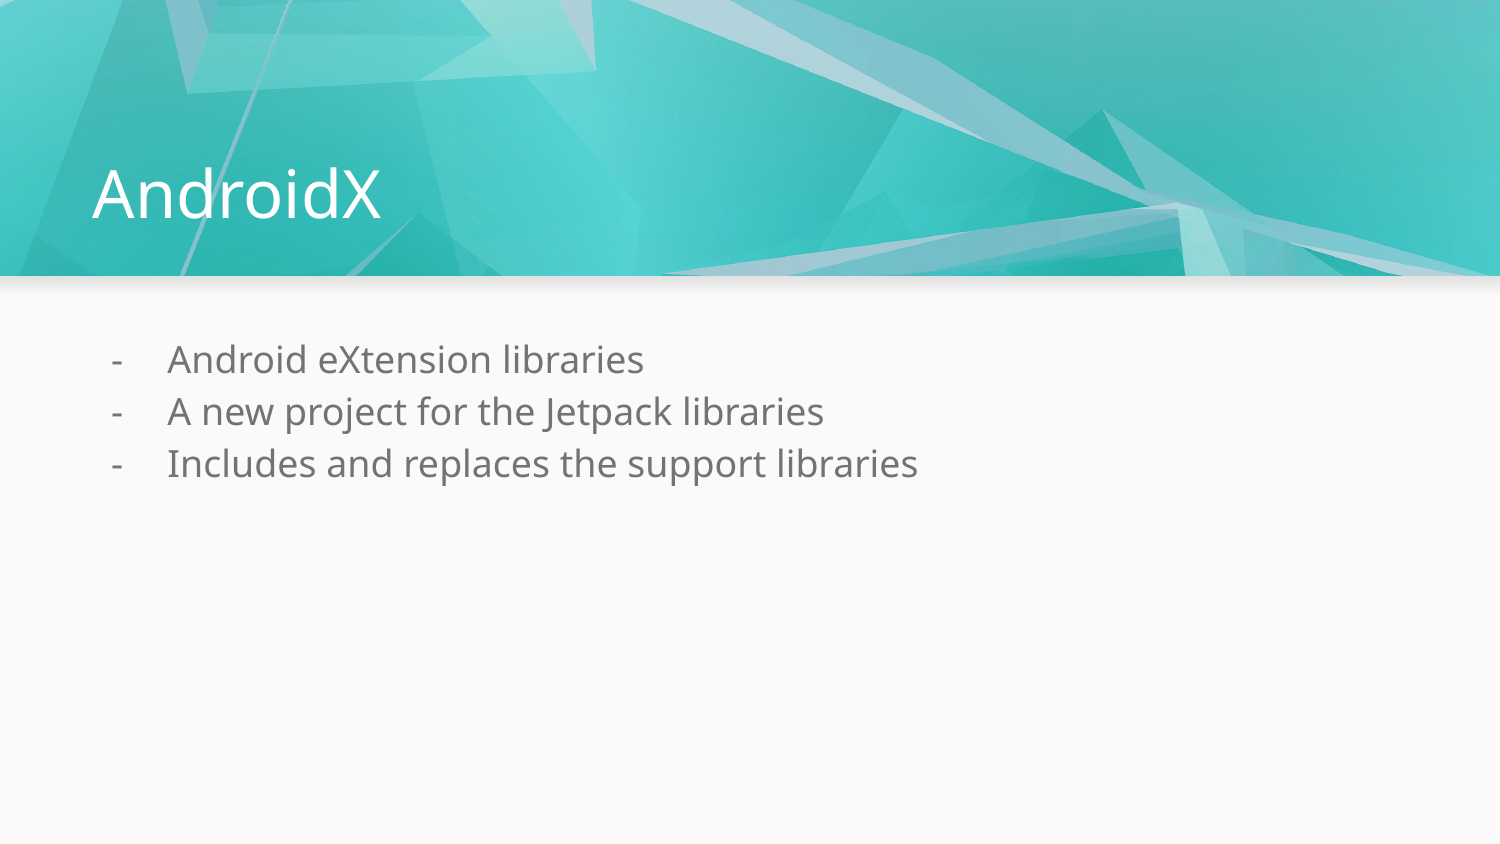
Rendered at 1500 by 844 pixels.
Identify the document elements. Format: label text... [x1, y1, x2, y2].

picture [0, 0, 1500, 276]
list Android eXtension libraries A new project for the Jetpack libraries Includes and replaces the support libraries [77, 314, 1427, 760]
title AndroidX [77, 121, 1427, 248]
